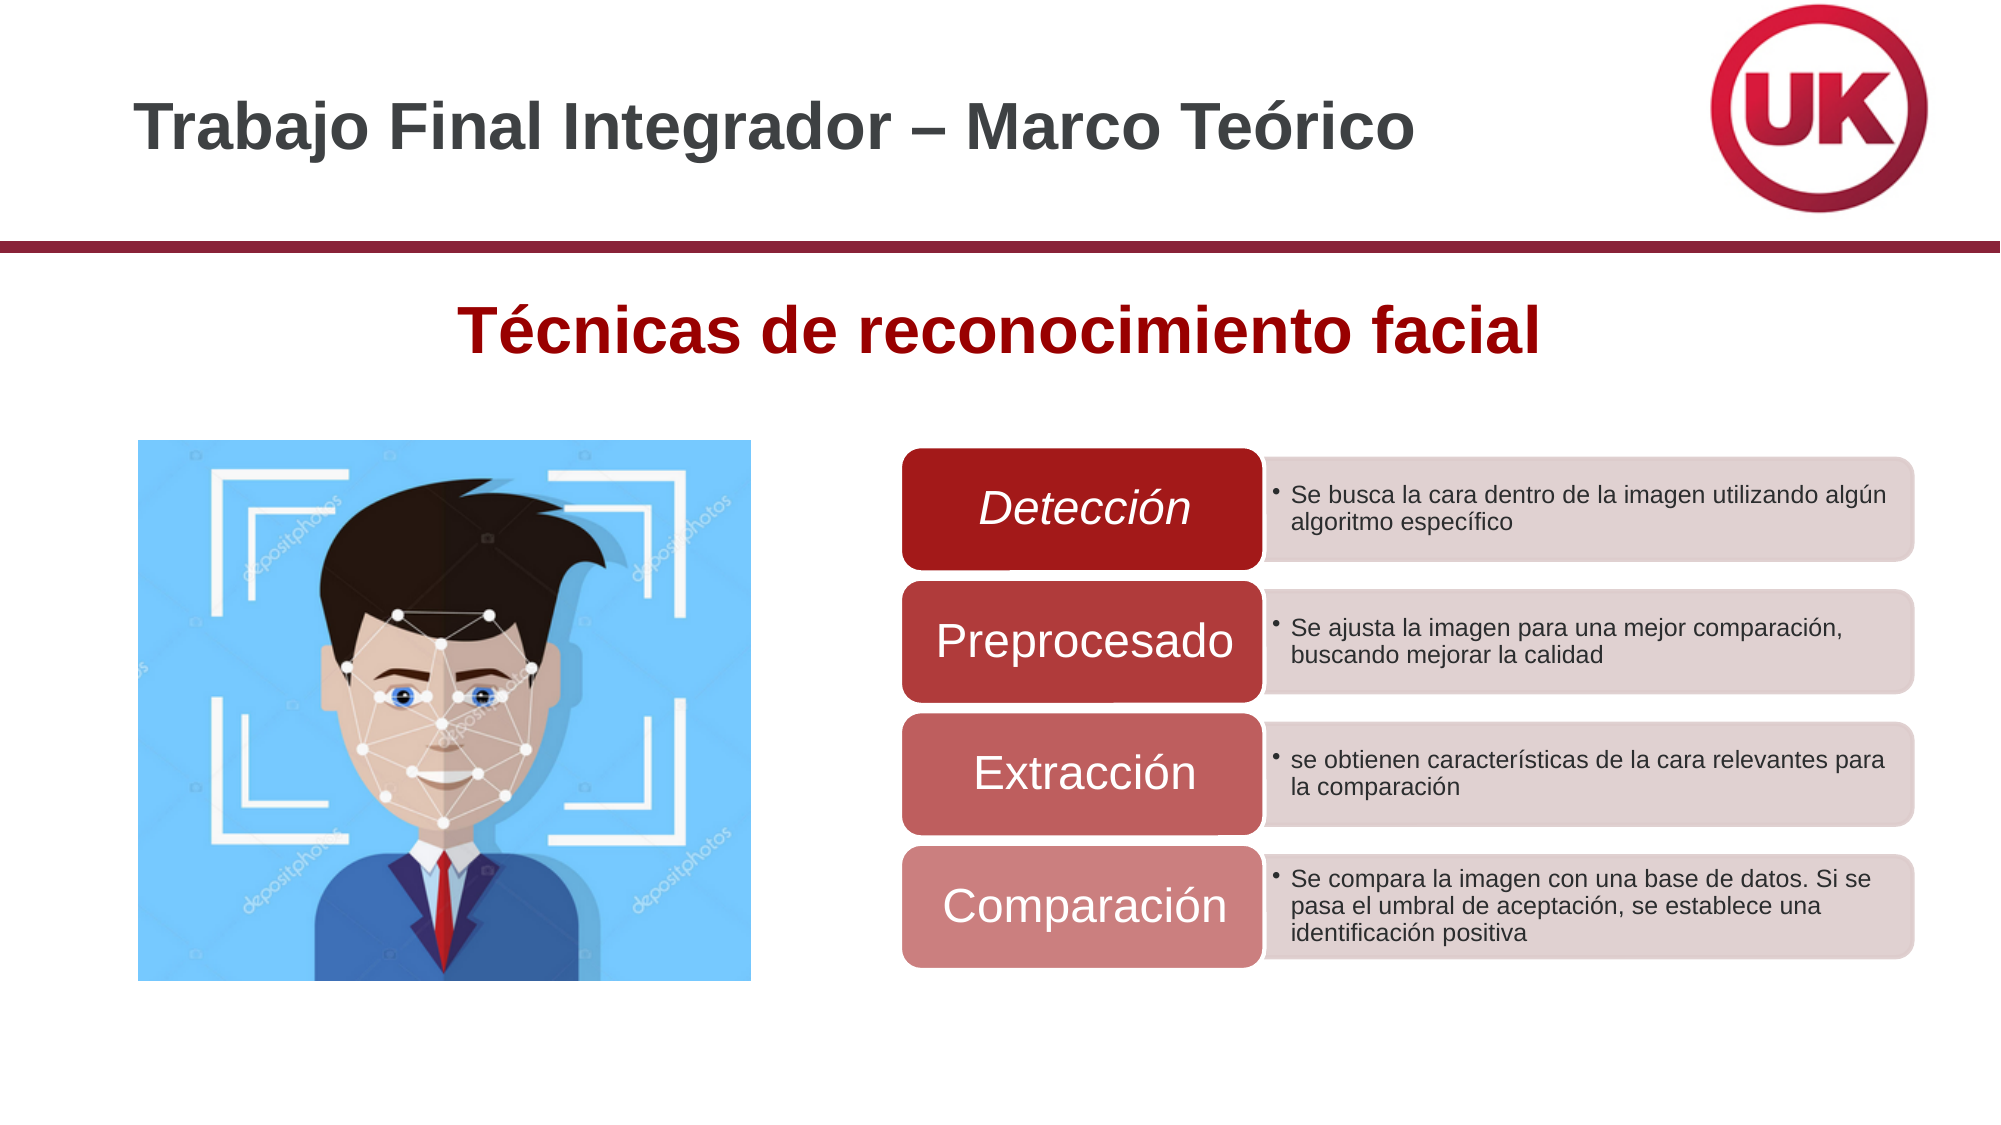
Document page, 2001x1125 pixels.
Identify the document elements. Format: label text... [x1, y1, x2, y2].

picture [138, 440, 751, 981]
picture [1706, 0, 1936, 220]
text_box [899, 445, 1913, 971]
text_box [0, 243, 2000, 251]
text_box Técnicas de reconocimiento facial [0, 294, 2000, 399]
title Trabajo Final Integrador – Marco Teórico [99, 31, 1674, 171]
